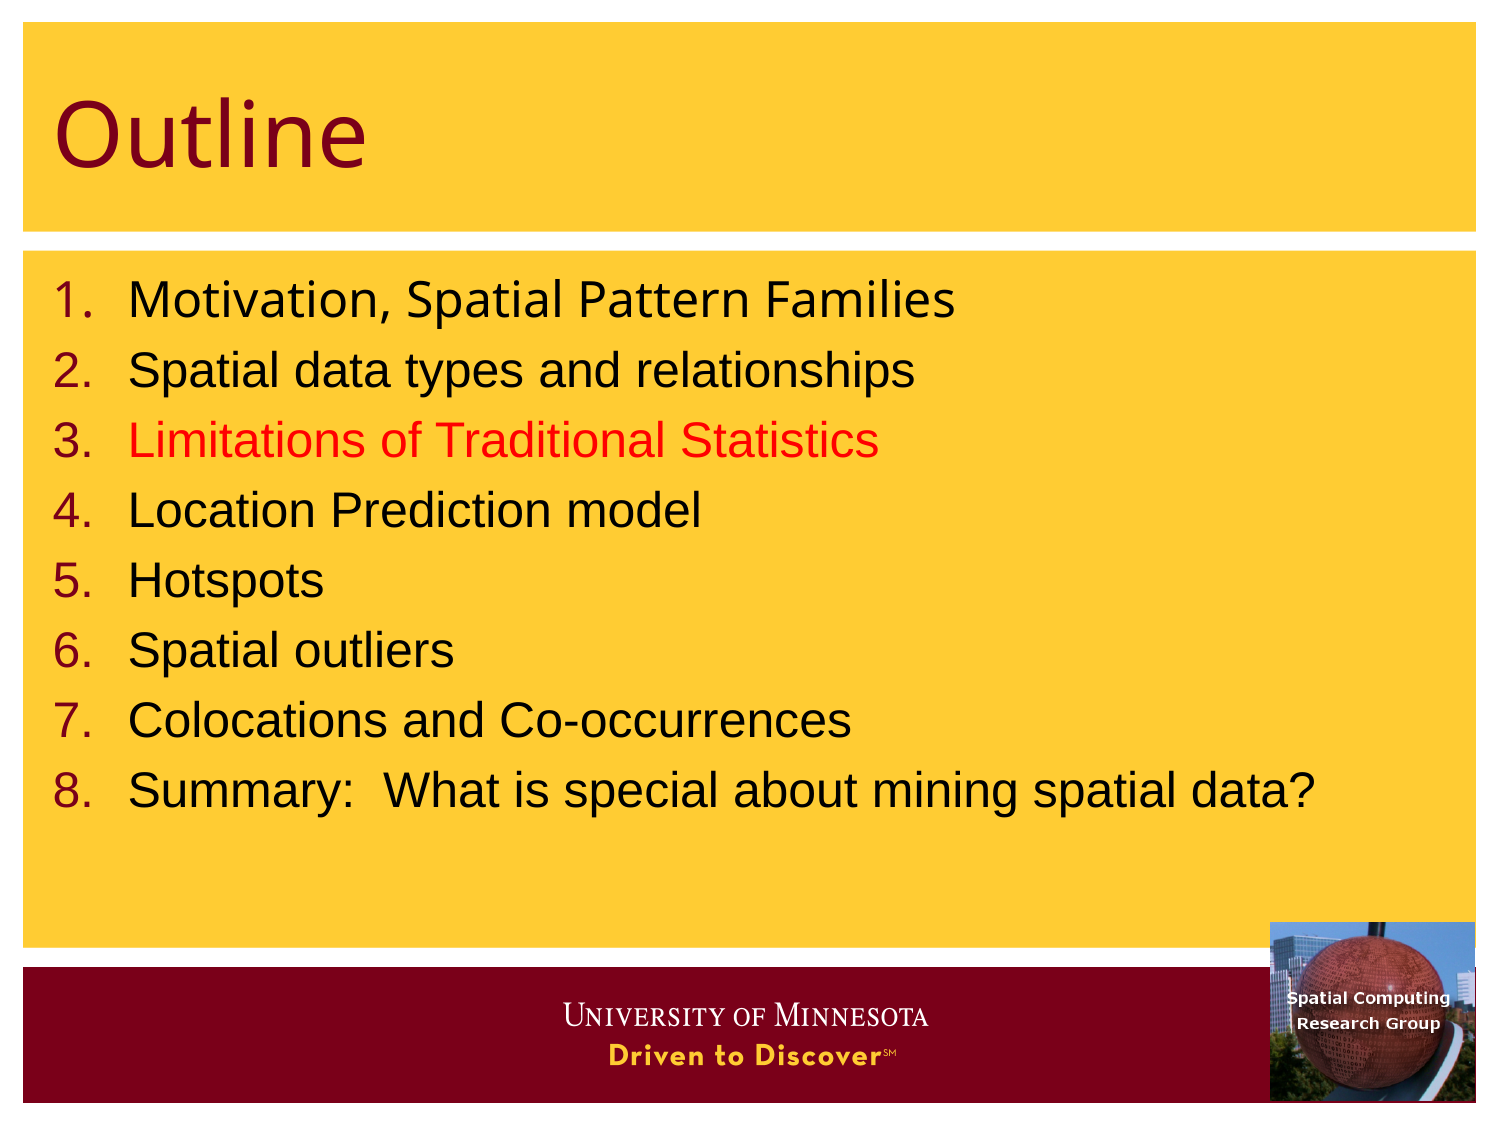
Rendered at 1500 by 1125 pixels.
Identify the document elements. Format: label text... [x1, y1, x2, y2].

list Motivation, Spatial Pattern Families Spatial data types and relationships Limitations of Traditional Statistics Location Prediction model Hotspots Spatial outliers Colocations and Co-occurrences Summary: What is special about mining spatial data? [37, 260, 1451, 926]
title Outline [37, 49, 1451, 213]
picture [23, 22, 1476, 1103]
